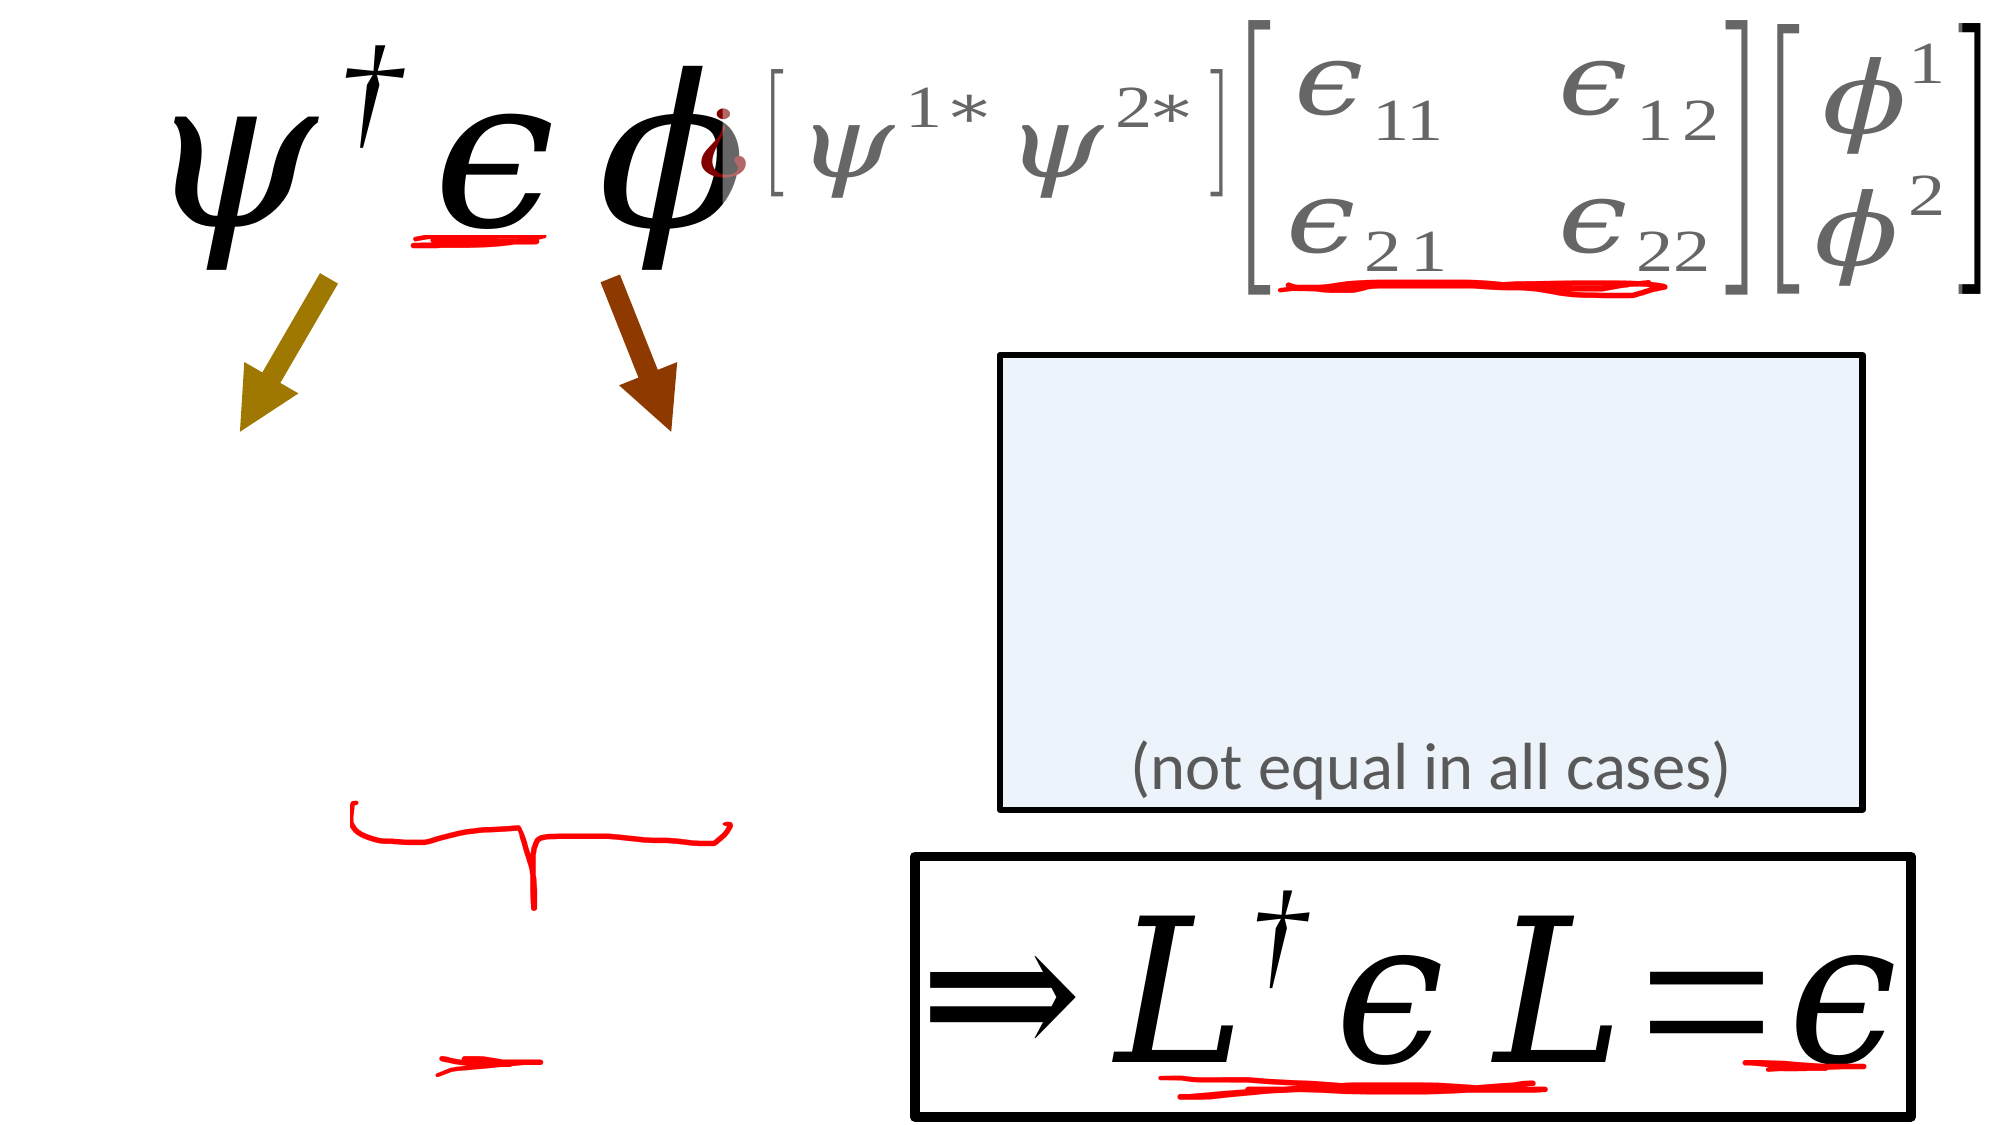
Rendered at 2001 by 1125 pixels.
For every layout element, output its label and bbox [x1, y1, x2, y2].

text_box [239, 278, 672, 432]
text_box [696, 14, 1992, 350]
picture [350, 235, 1875, 1108]
